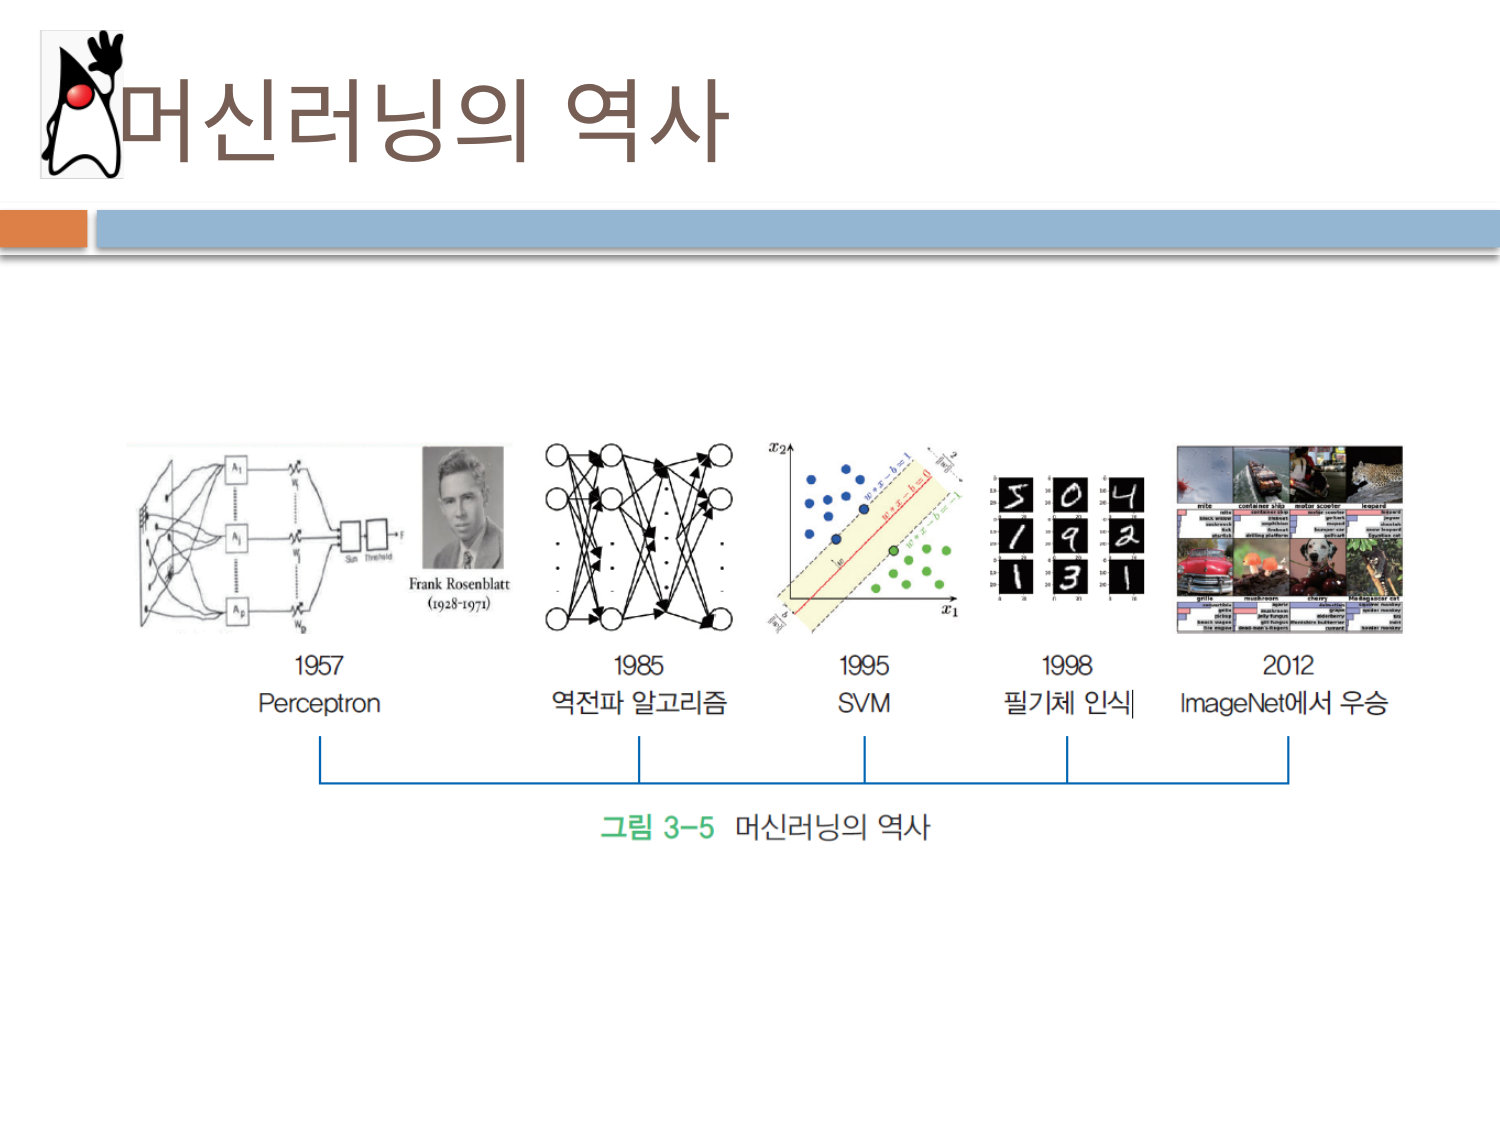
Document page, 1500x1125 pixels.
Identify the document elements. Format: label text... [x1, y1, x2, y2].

title 머신러닝의 역사 [100, 37, 1438, 200]
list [100, 407, 1439, 856]
picture [39, 30, 124, 179]
